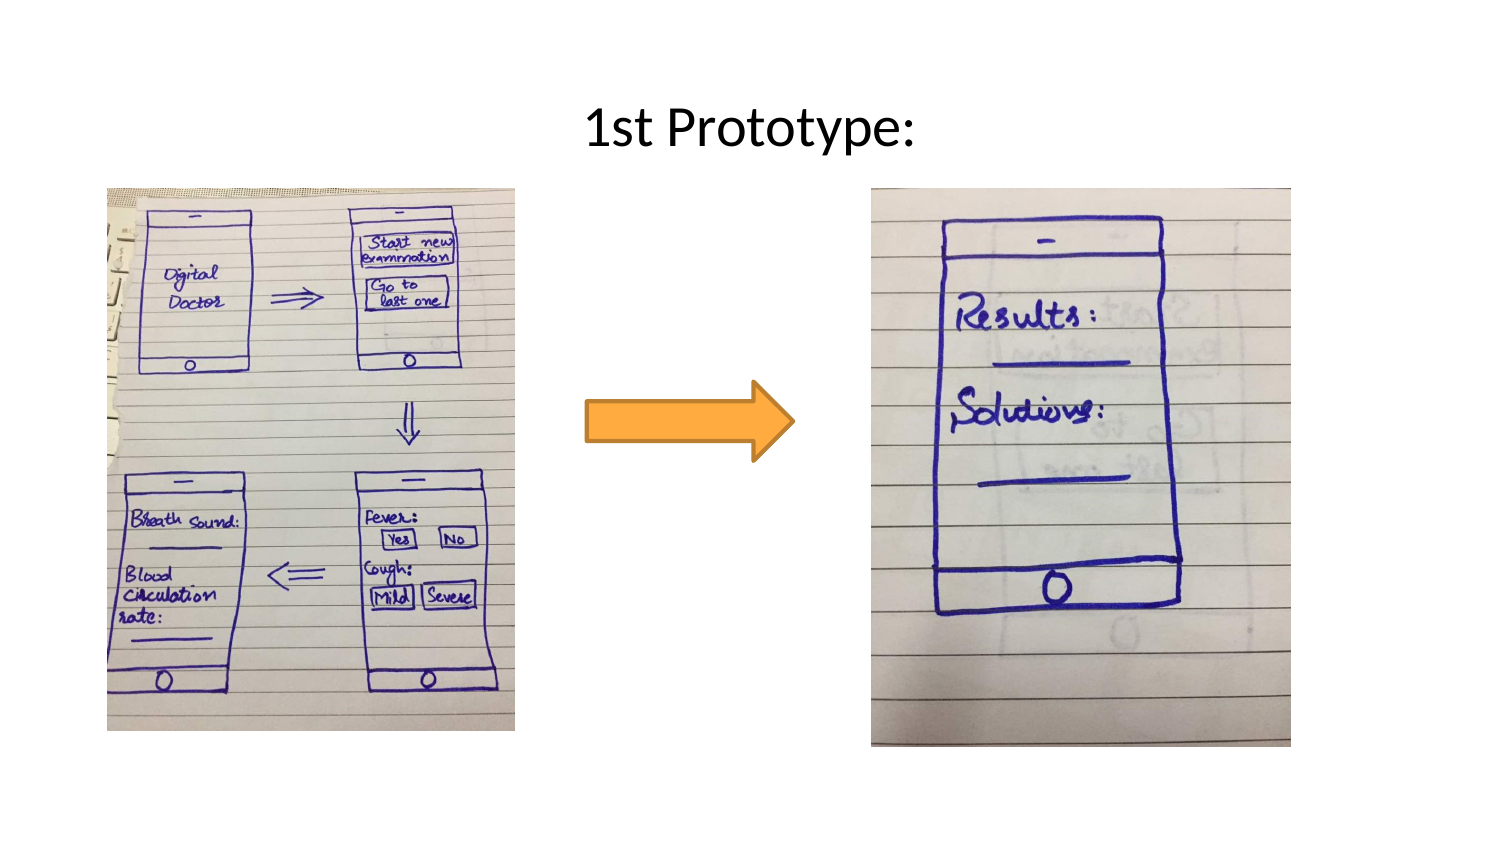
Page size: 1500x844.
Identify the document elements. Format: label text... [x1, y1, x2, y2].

picture [871, 188, 1291, 747]
title 1st Prototype: [51, 72, 1449, 167]
picture [107, 188, 515, 732]
text_box [584, 379, 796, 463]
